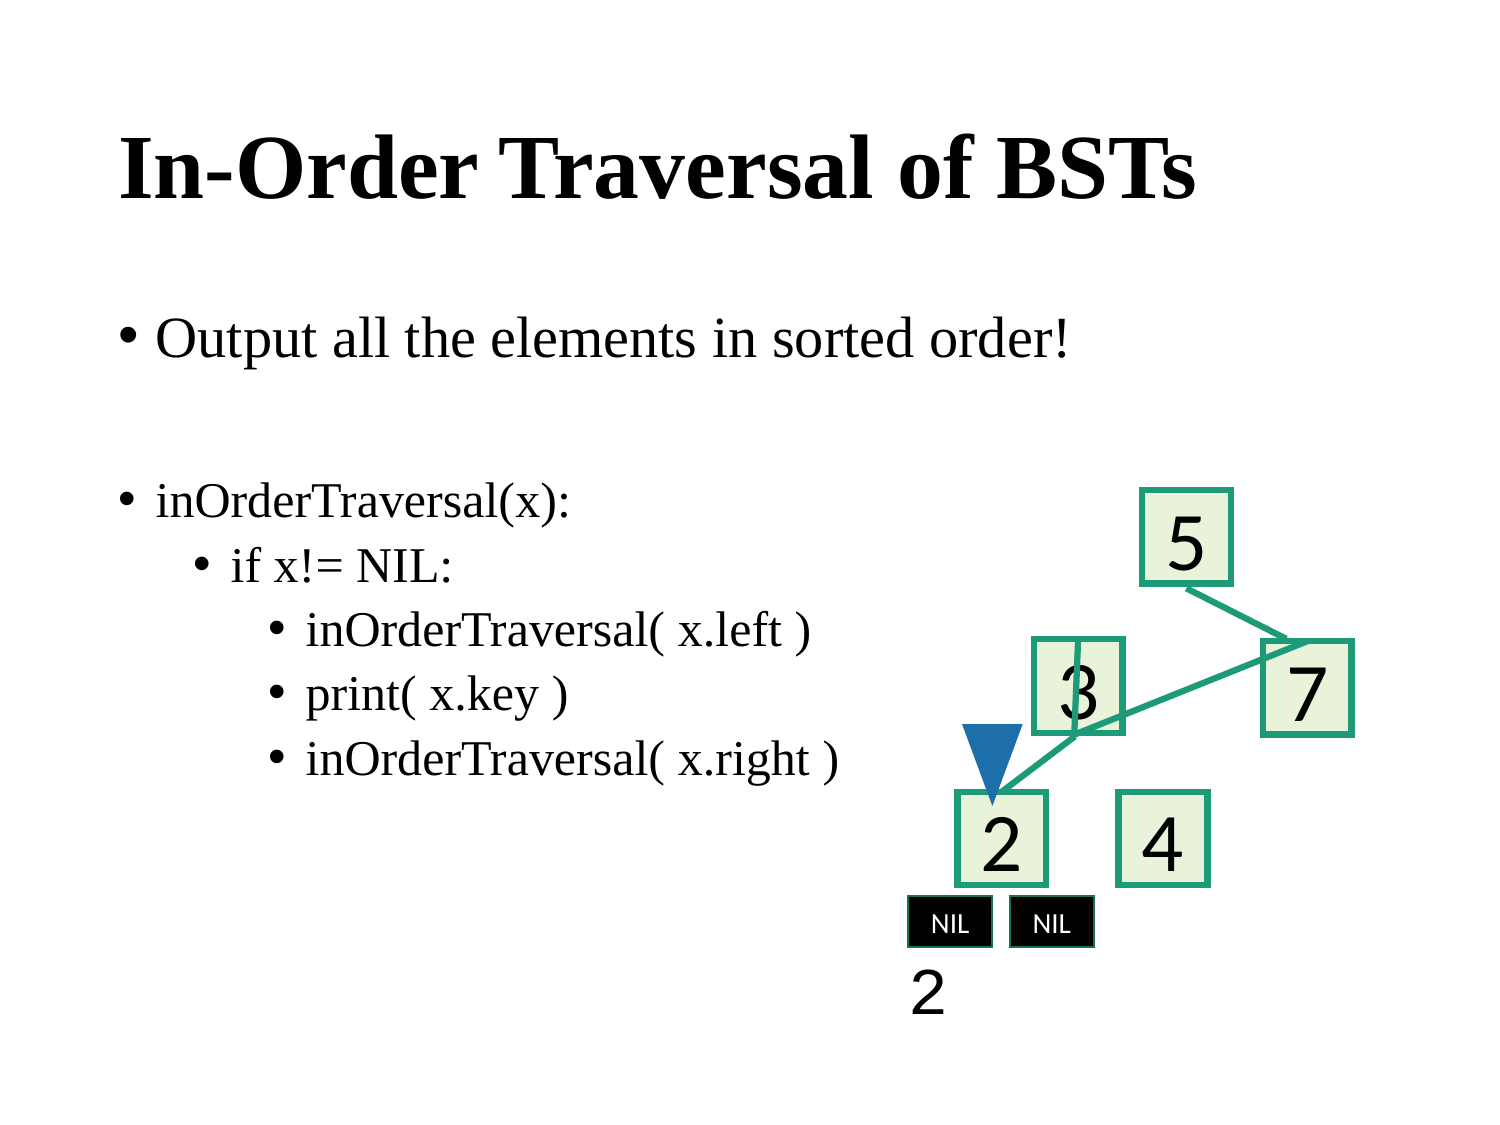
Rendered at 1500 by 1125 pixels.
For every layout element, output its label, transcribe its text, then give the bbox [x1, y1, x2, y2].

text_box 2 [893, 940, 1002, 1036]
text_box NIL [907, 895, 993, 948]
title In-Order Traversal of BSTs [103, 59, 1397, 278]
list Output all the elements in sorted order! inOrderTraversal(x): if x!= NIL: inOrderTraversal( x.left ) print( x.key ) inOrderTraversal( x.right ) [103, 299, 1397, 1014]
text_box NIL [1009, 895, 1095, 948]
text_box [957, 490, 1352, 886]
